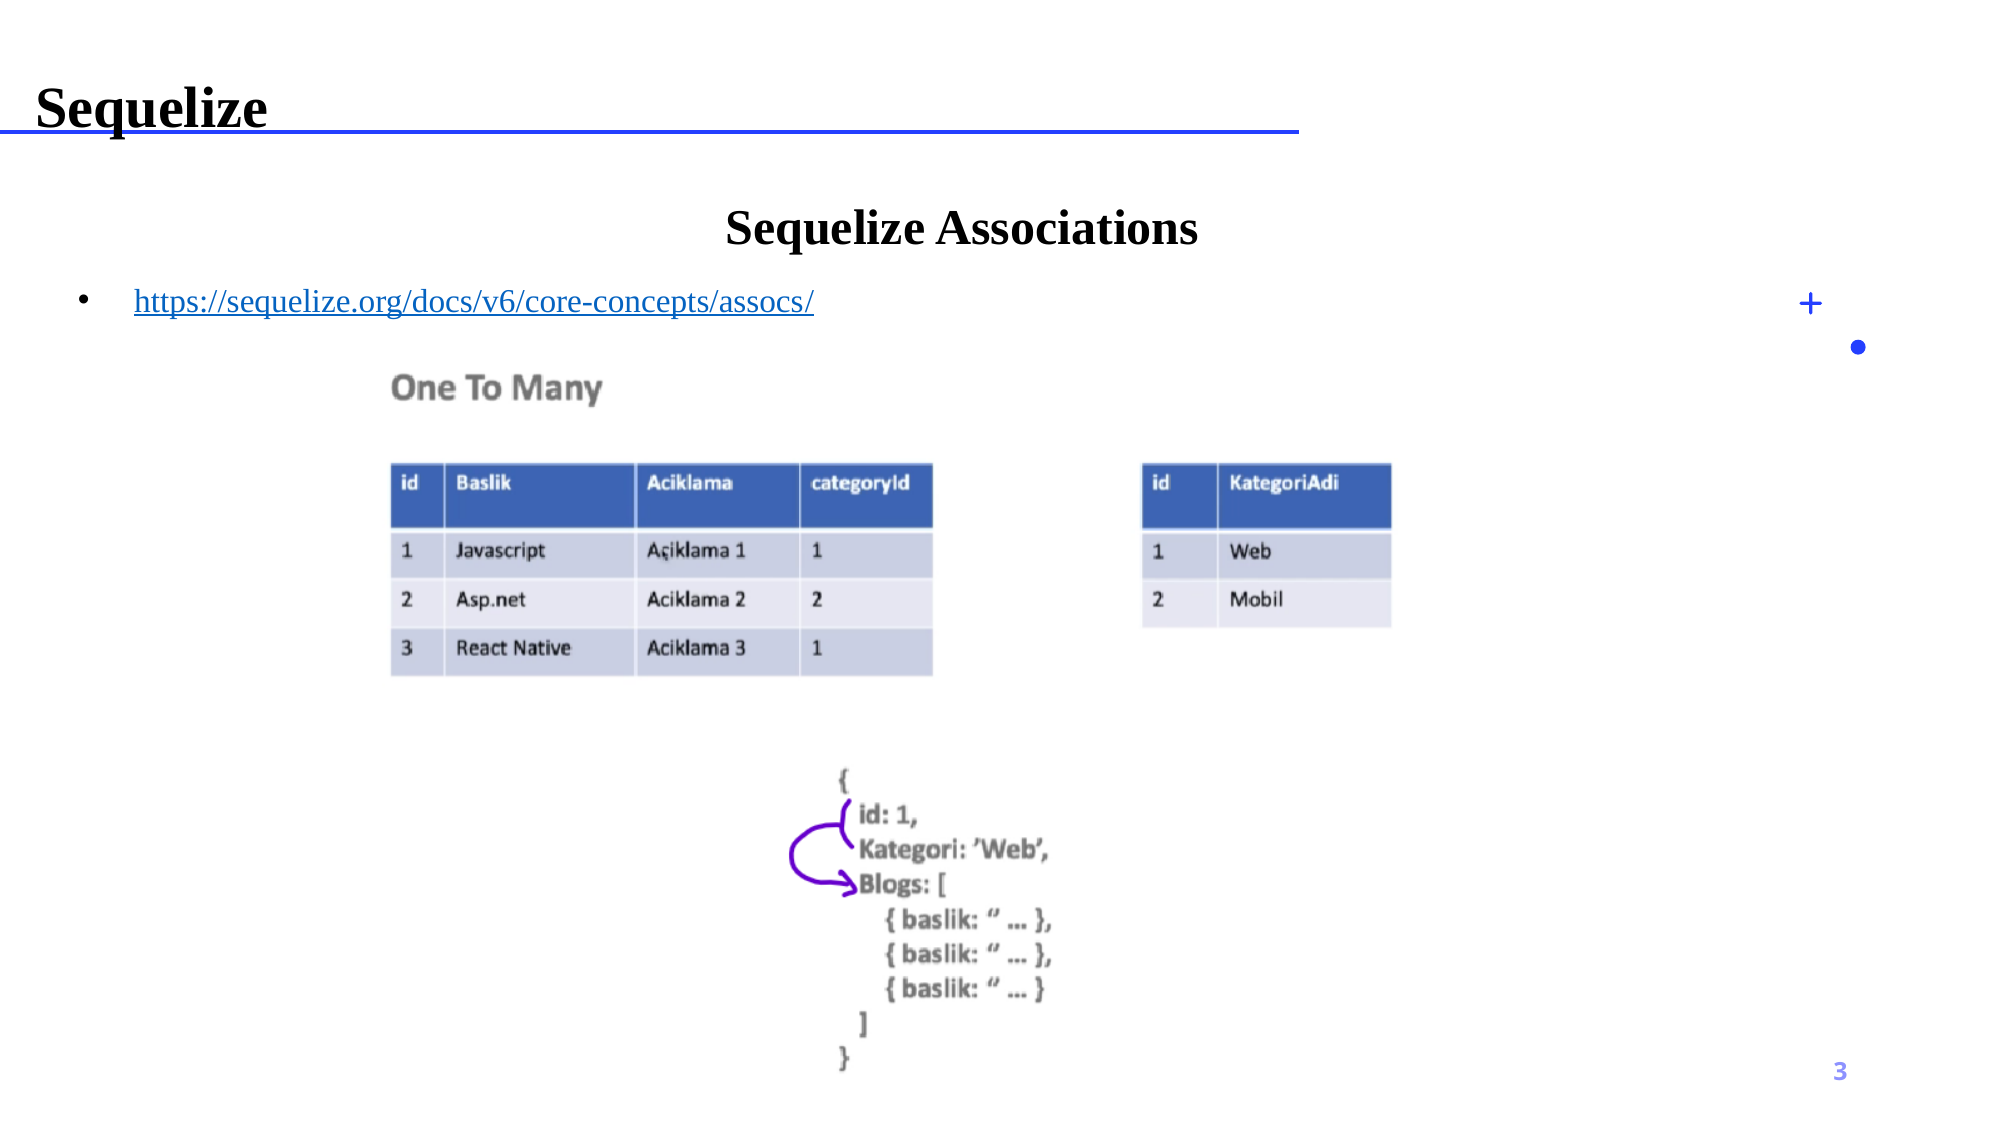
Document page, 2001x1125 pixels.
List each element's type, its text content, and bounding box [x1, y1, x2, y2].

slide_number 3 [1412, 1042, 1863, 1103]
list Sequelize Associations https://sequelize.org/docs/v6/core-concepts/assocs/ [62, 180, 1863, 1043]
title Sequelize [20, 53, 1926, 148]
picture [326, 347, 1449, 1085]
